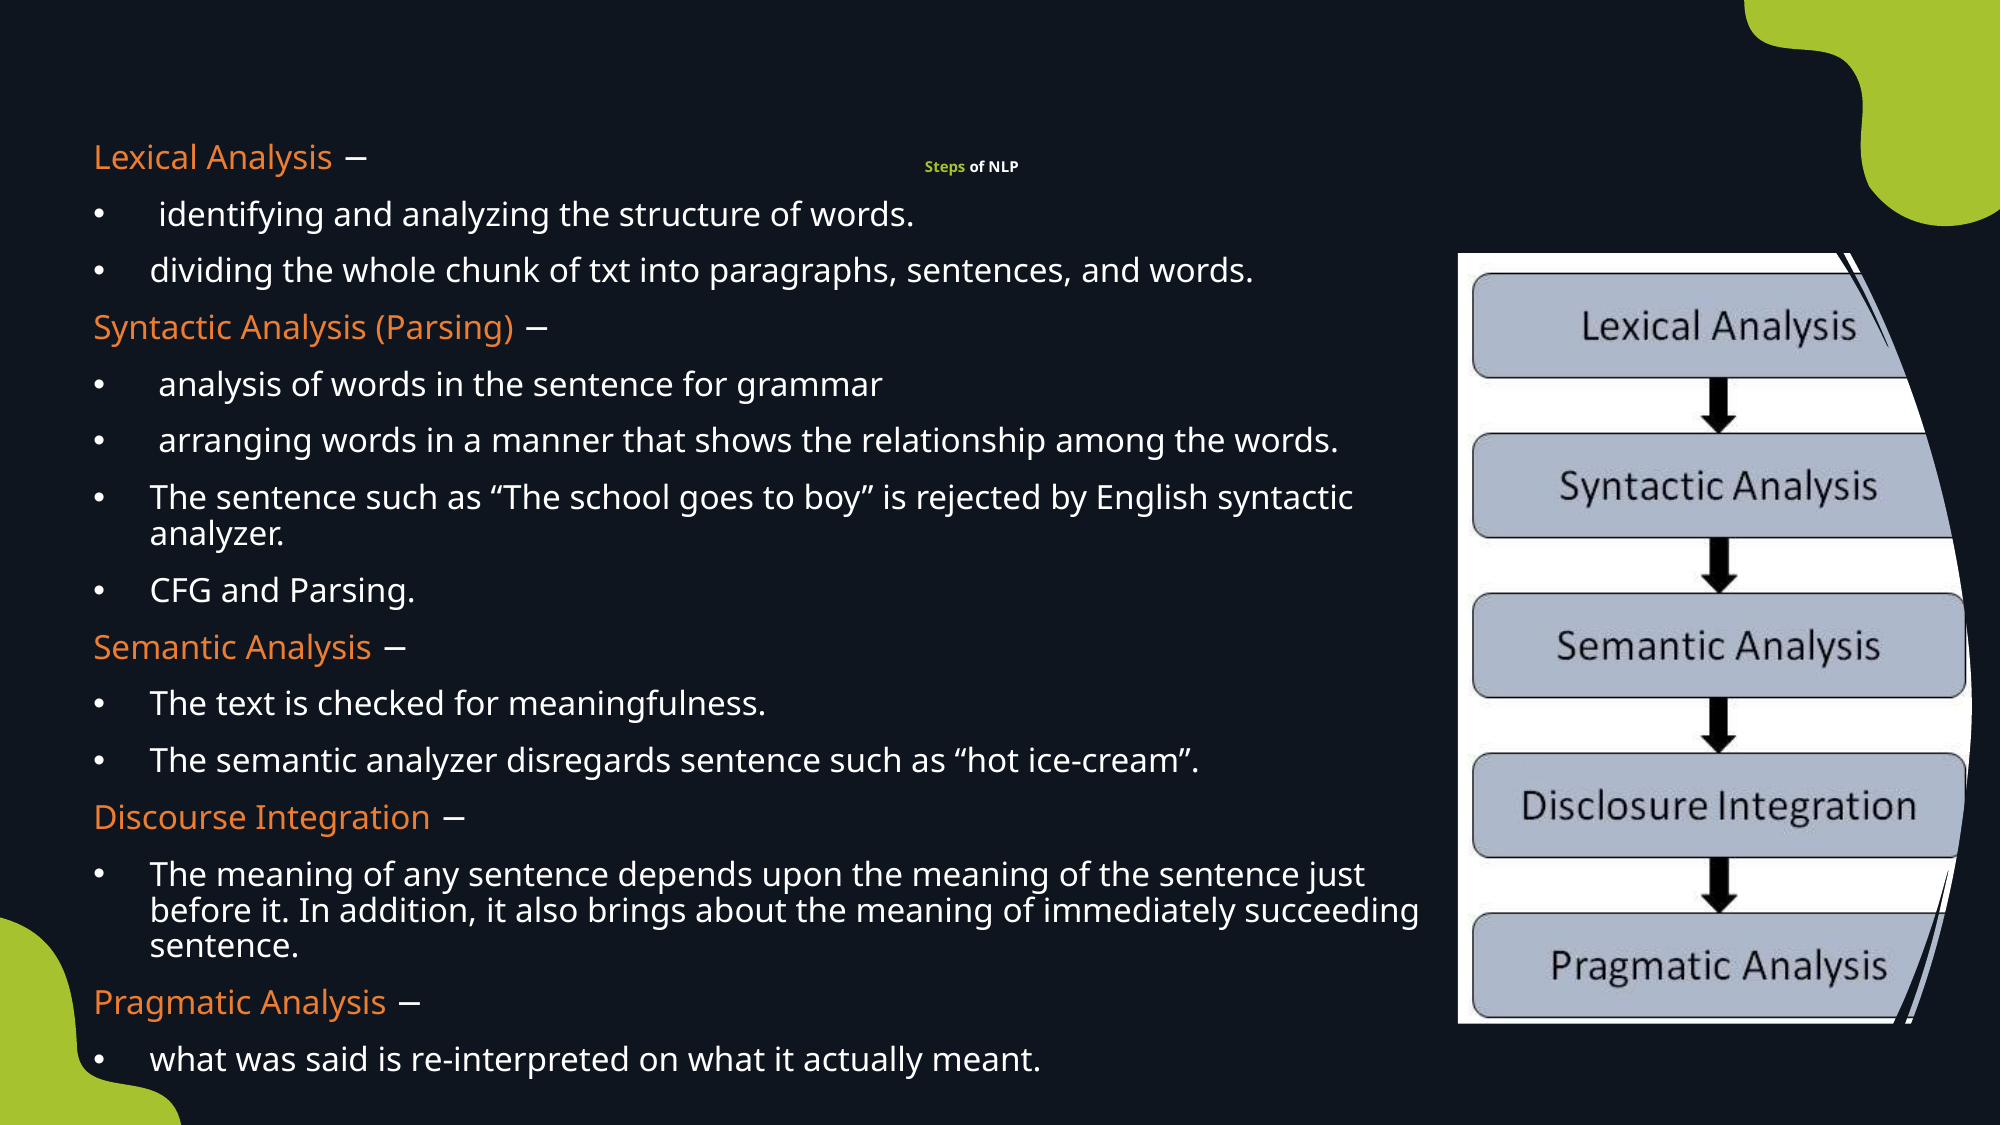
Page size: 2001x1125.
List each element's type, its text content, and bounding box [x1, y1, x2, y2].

text_box [0, 916, 183, 1125]
text_box Steps of NLP [103, 47, 1841, 200]
picture [1457, 253, 1972, 1024]
text_box [1743, 0, 2000, 228]
text_box Lexical Analysis − identifying and analyzing the structure of words. dividing the whole chunk of txt into paragraphs, sentences, and words. Syntactic Analysis (Parsing) − analysis of words in the sentence for grammar arranging words in a manner that shows the relationship among the words. The sentence such as “The school goes to boy” is rejected by English syntactic analyzer. CFG and Parsing. Semantic Analysis − The text is checked for meaningfulness. The semantic analyzer disregards sentence such as “hot ice-cream”. Discourse Integration − The meaning of any sentence depends upon the meaning of the sentence just before it. In addition, it also brings about the meaning of immediately succeeding sentence. Pragmatic Analysis − what was said is re-interpreted on what it actually meant. [78, 133, 1439, 1103]
